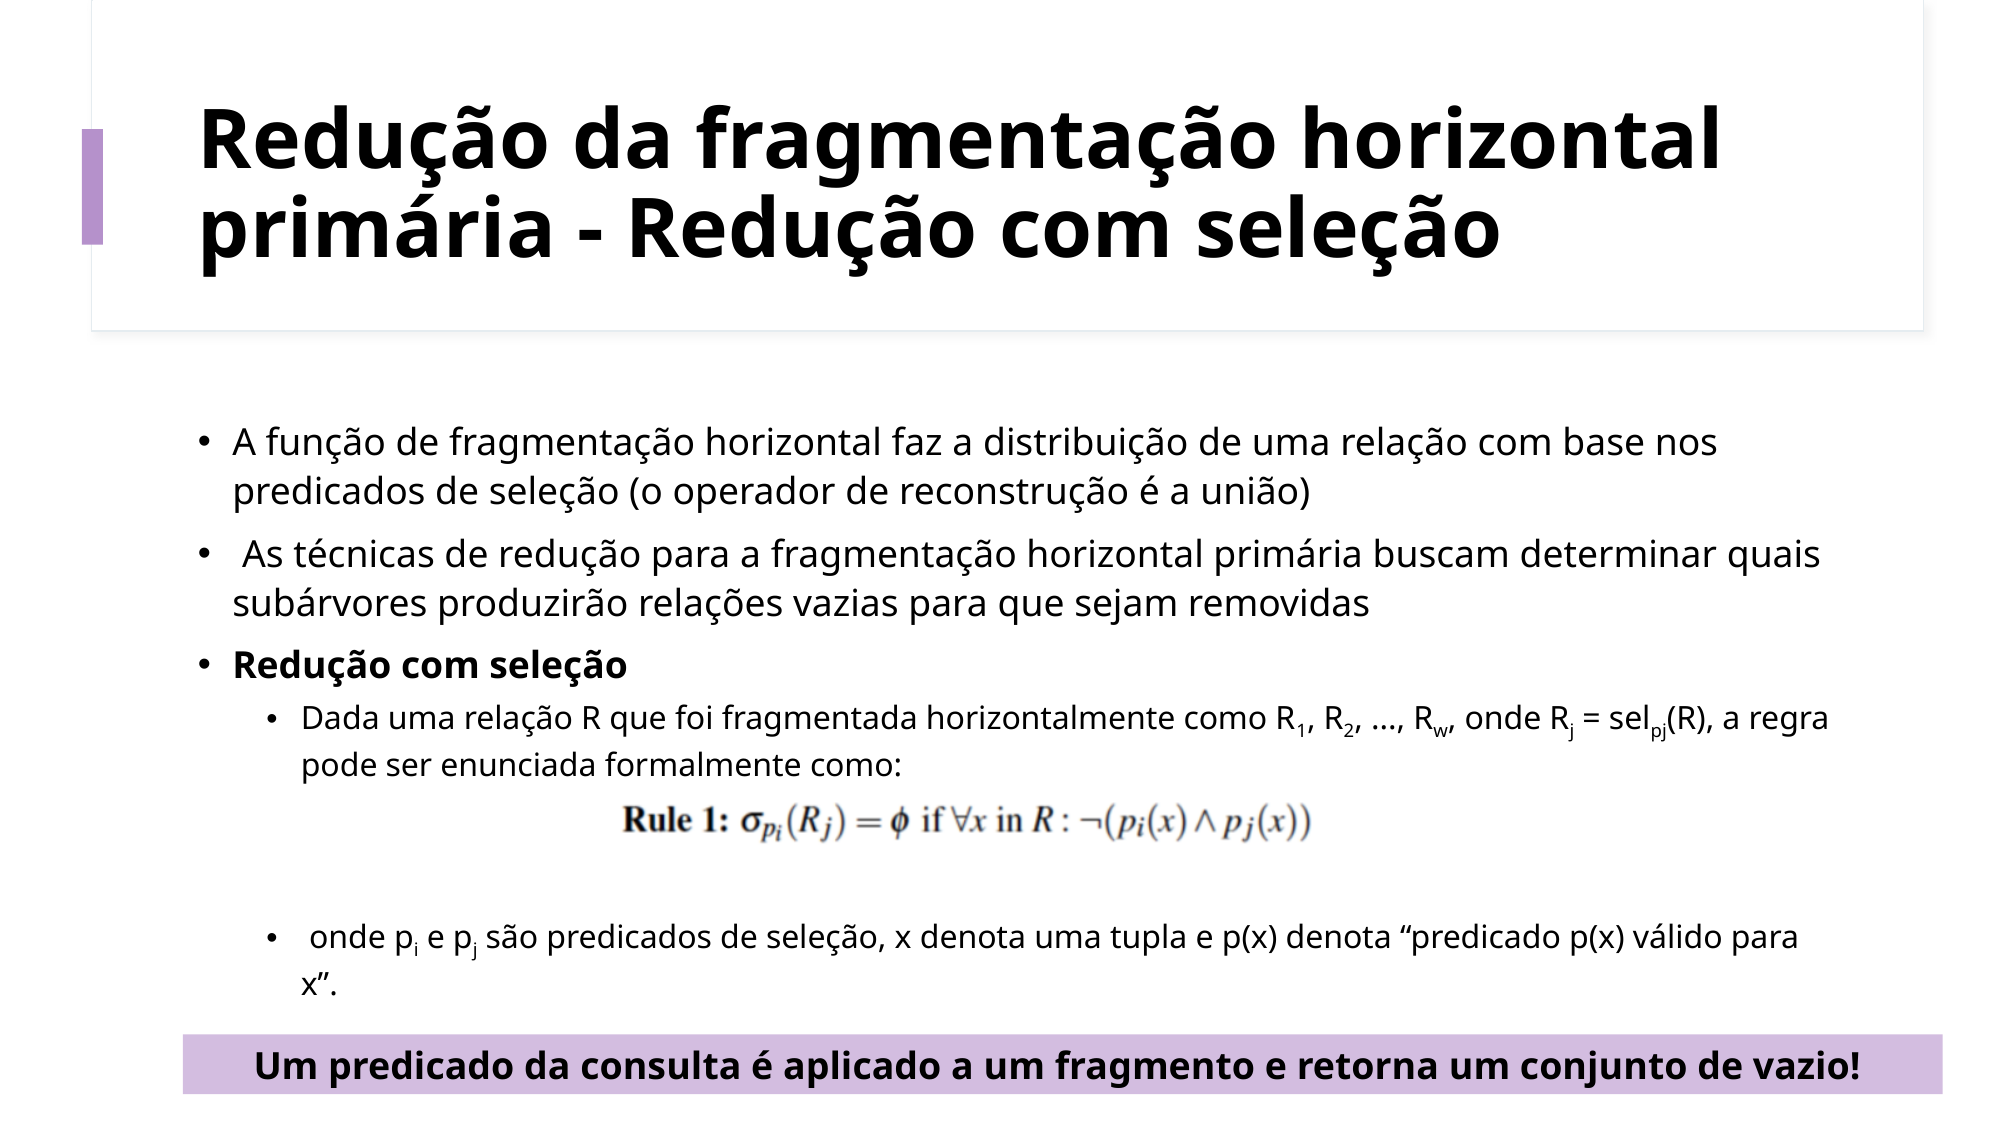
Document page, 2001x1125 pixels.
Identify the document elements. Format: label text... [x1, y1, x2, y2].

list A função de fragmentação horizontal faz a distribuição de uma relação com base nos predicados de seleção (o operador de reconstrução é a união) As técnicas de redução para a fragmentação horizontal primária buscam determinar quais subárvores produzirão relações vazias para que sejam removidas Redução com seleção Dada uma relação R que foi fragmentada horizontalmente como R1, R2, ..., Rw, onde Rj = selpj(R), a regra pode ser enunciada formalmente como: onde pi e pj são predicados de seleção, x denota uma tupla e p(x) denota “predicado p(x) válido para x”. [183, 406, 1851, 1013]
title Redução da fragmentação horizontal primária - Redução com seleção [183, 90, 1851, 284]
picture [603, 777, 1338, 858]
text_box Um predicado da consulta é aplicado a um fragmento e retorna um conjunto de vazio! [182, 1034, 1943, 1095]
